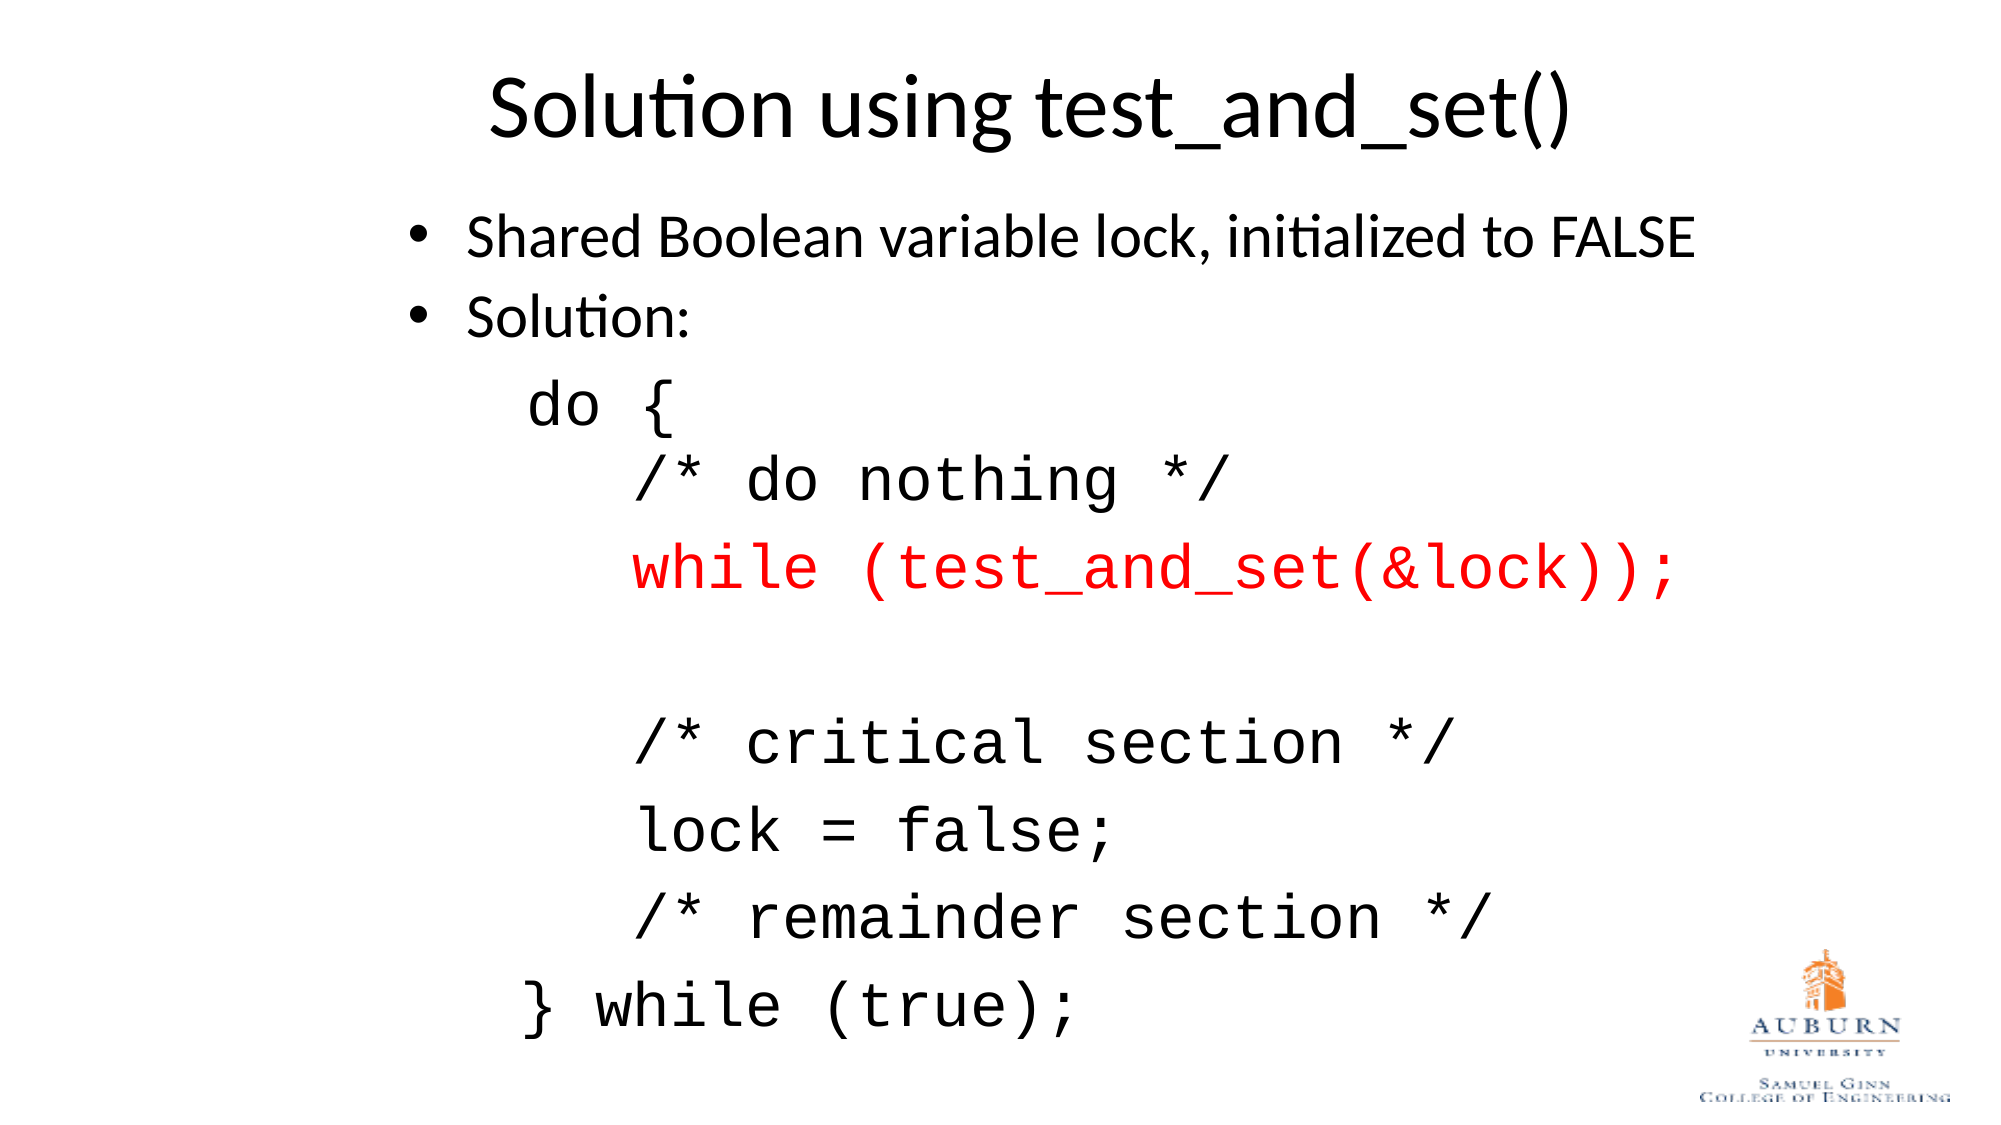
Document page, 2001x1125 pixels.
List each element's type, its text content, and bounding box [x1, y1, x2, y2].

title Solution using test_and_set() [389, 26, 1675, 175]
picture [1700, 949, 1950, 1102]
list Shared Boolean variable lock, initialized to FALSE Solution: do { /* do nothing */ while (test_and_set(&lock)); /* critical section */ lock = false; /* remainder section */ } while (true); [392, 195, 1713, 1063]
